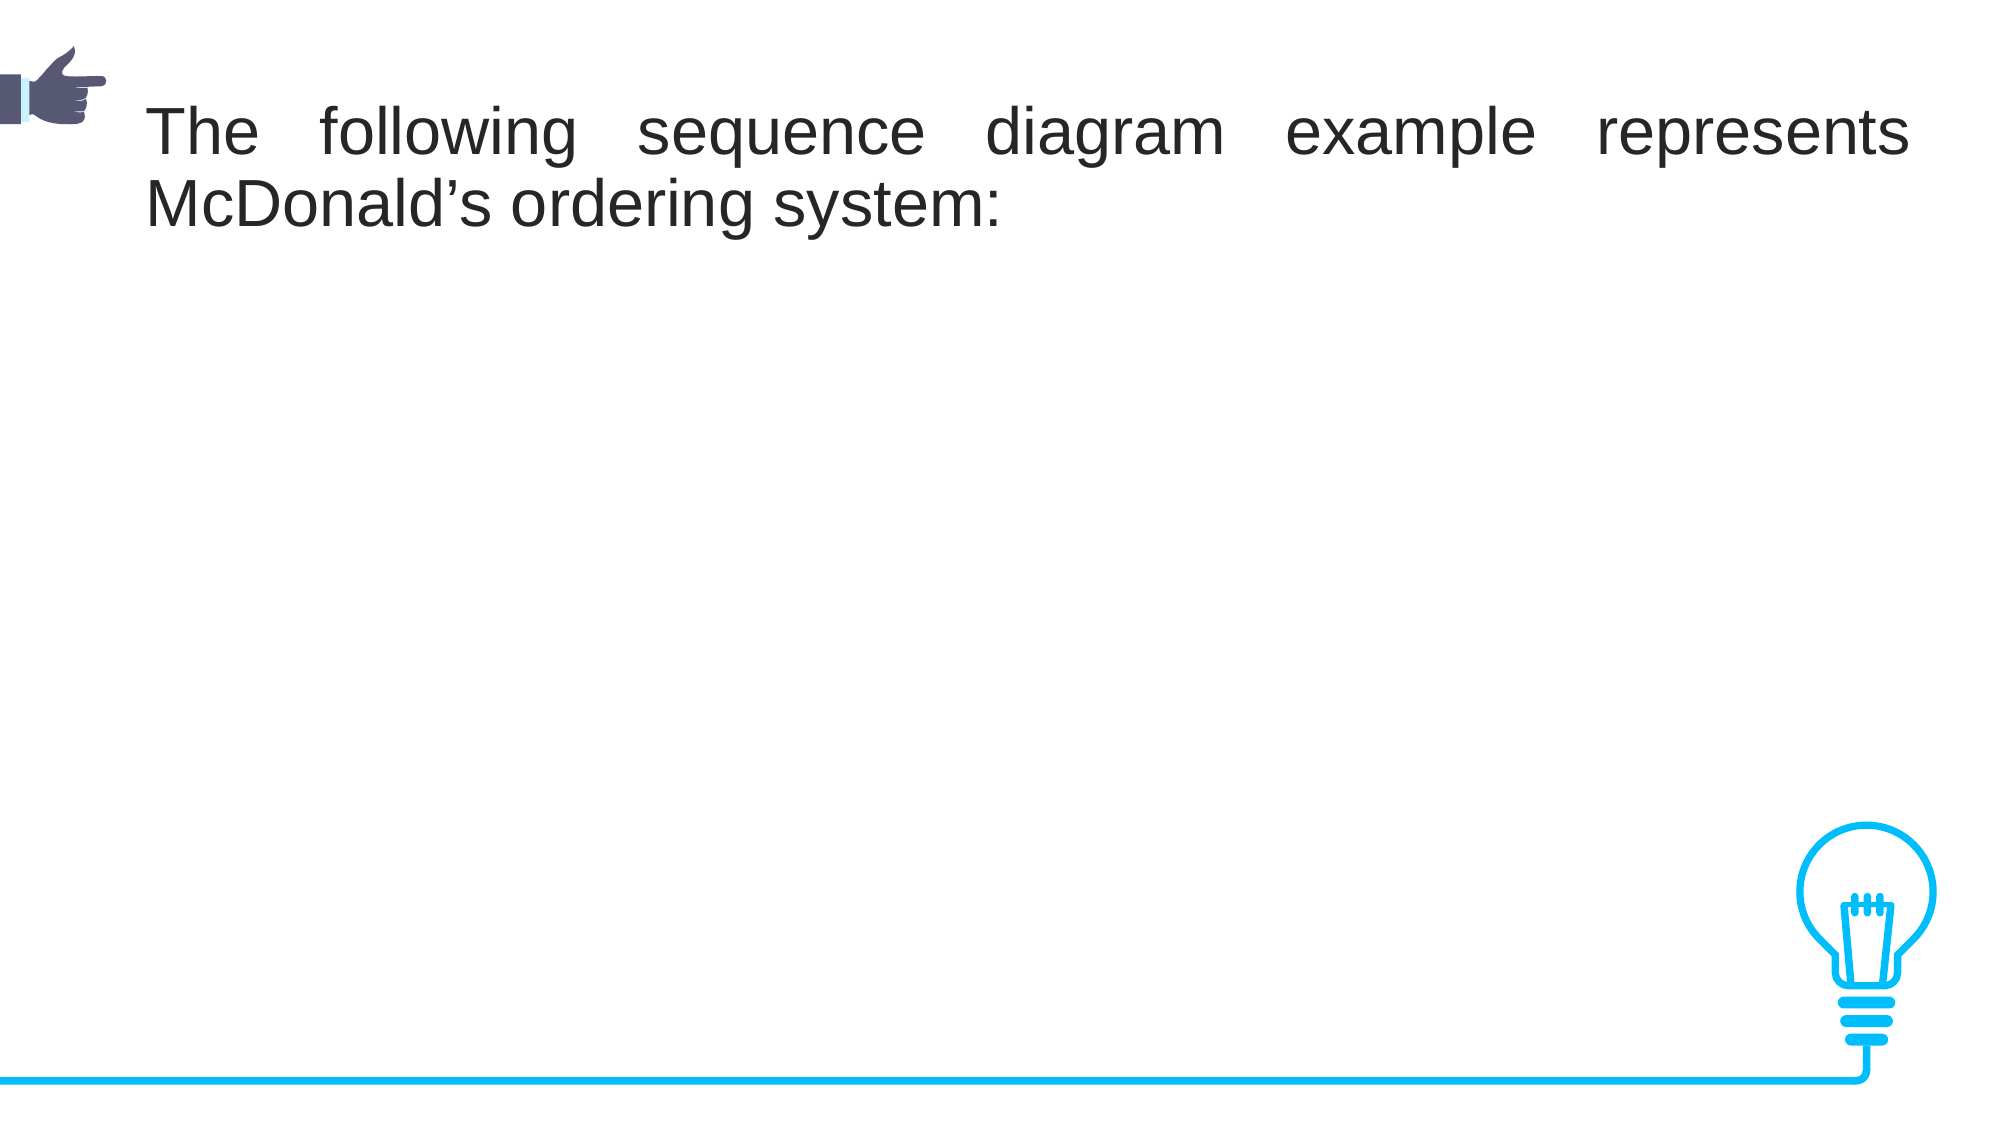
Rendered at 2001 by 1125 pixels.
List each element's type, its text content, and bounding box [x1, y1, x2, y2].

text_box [0, 46, 107, 125]
list The following sequence diagram example represents McDonald’s ordering system: [130, 46, 1927, 293]
